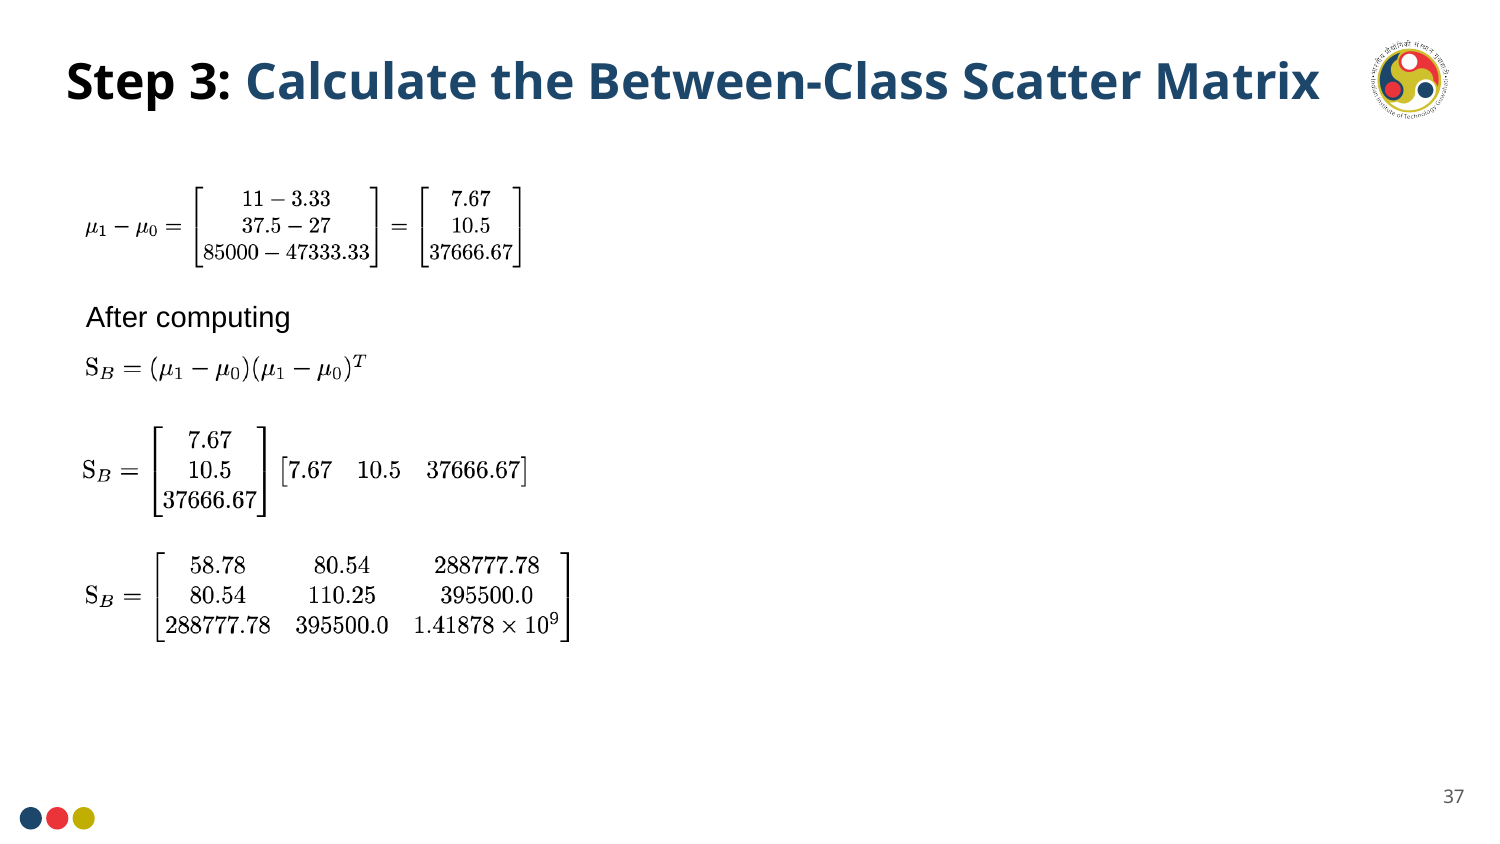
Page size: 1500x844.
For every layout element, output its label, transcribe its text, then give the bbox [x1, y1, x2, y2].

picture [70, 523, 586, 664]
picture [70, 341, 379, 396]
picture [70, 410, 541, 519]
slide_number 37 [1389, 764, 1480, 830]
picture [70, 158, 541, 284]
title Step 3: Calculate the Between-Class Scatter Matrix [51, 33, 1449, 126]
text_box After computing [71, 290, 378, 340]
